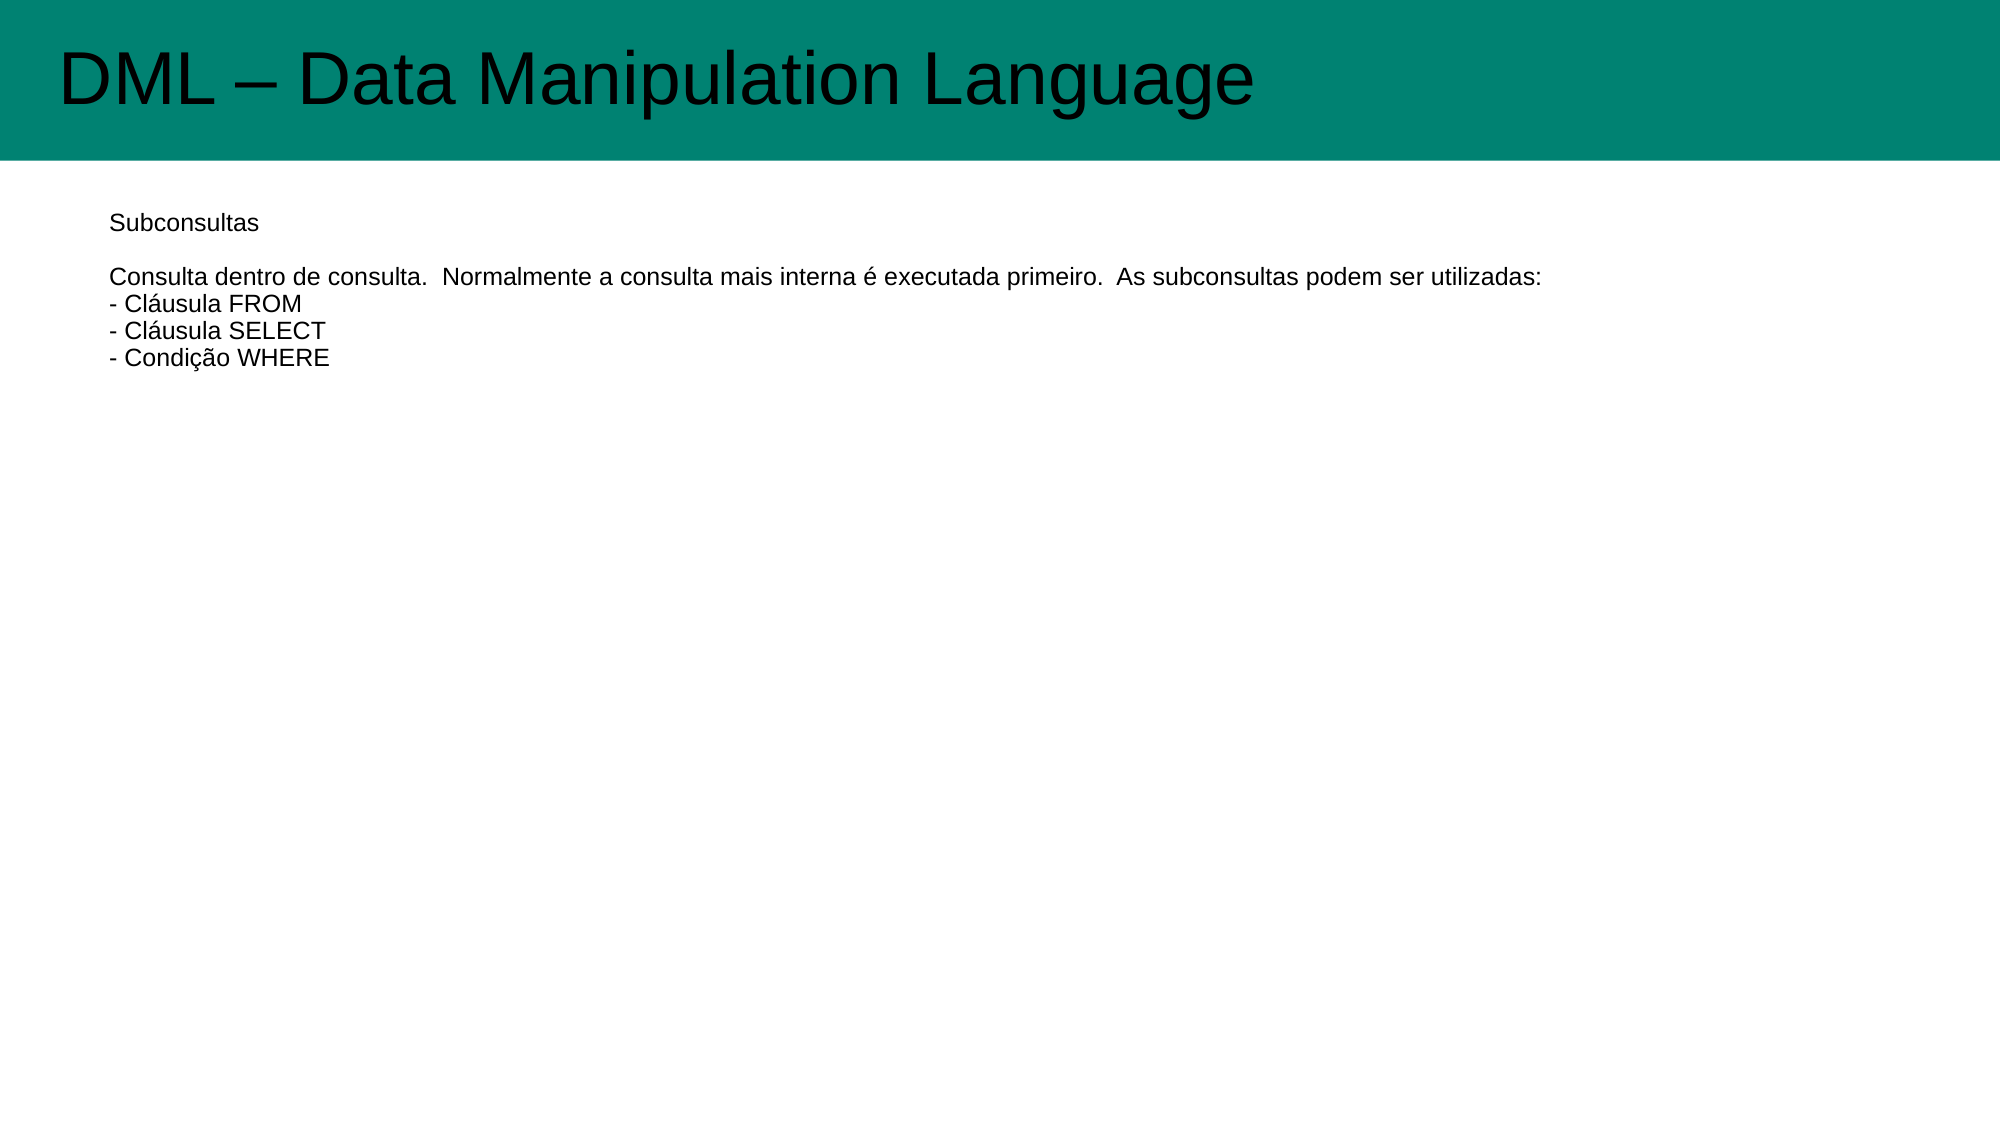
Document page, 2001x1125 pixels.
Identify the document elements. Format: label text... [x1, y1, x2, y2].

list Subconsultas Consulta dentro de consulta. Normalmente a consulta mais interna é executada primeiro. As subconsultas podem ser utilizadas: - Cláusula FROM - Cláusula SELECT - Condição WHERE [44, 195, 1956, 533]
text_box DML – Data Manipulation Language [0, 0, 2000, 161]
